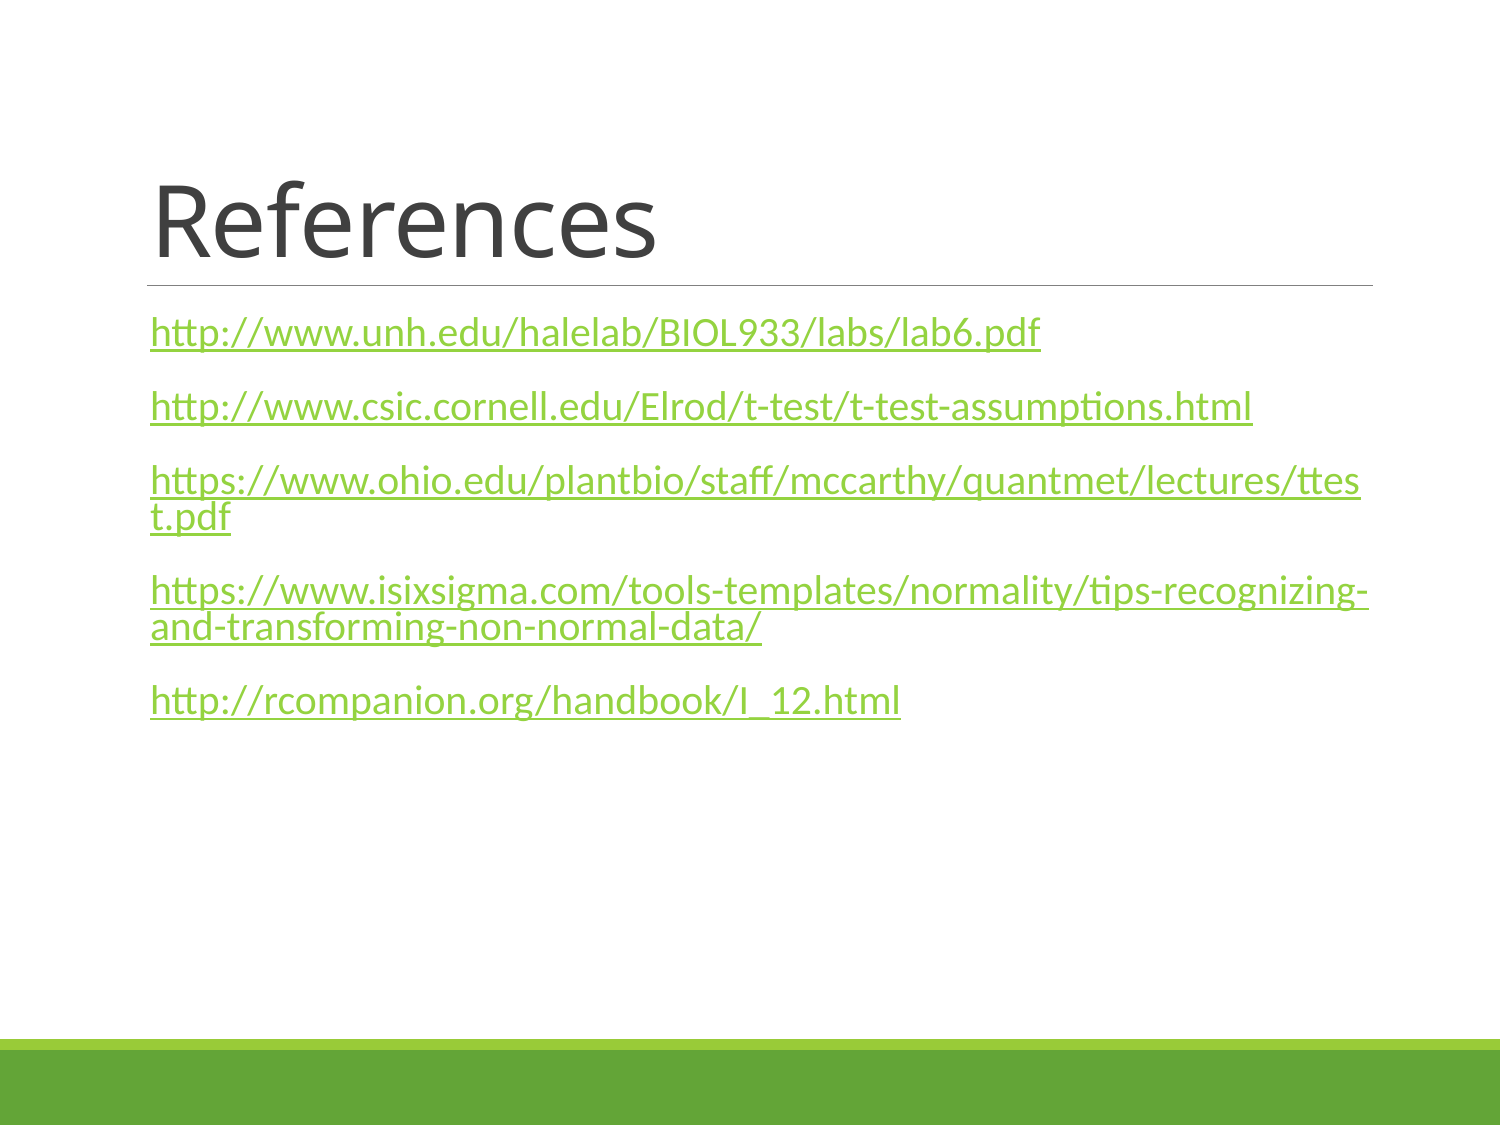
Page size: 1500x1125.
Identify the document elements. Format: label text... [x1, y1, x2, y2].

title References [135, 47, 1373, 285]
list http://www.unh.edu/halelab/BIOL933/labs/lab6.pdf http://www.csic.cornell.edu/Elrod/t-test/t-test-assumptions.html https://www.ohio.edu/plantbio/staff/mccarthy/quantmet/lectures/ttest.pdf https://www.isixsigma.com/tools-templates/normality/tips-recognizing-and-transforming-non-normal-data/ http://rcompanion.org/handbook/I_12.html [135, 302, 1373, 963]
